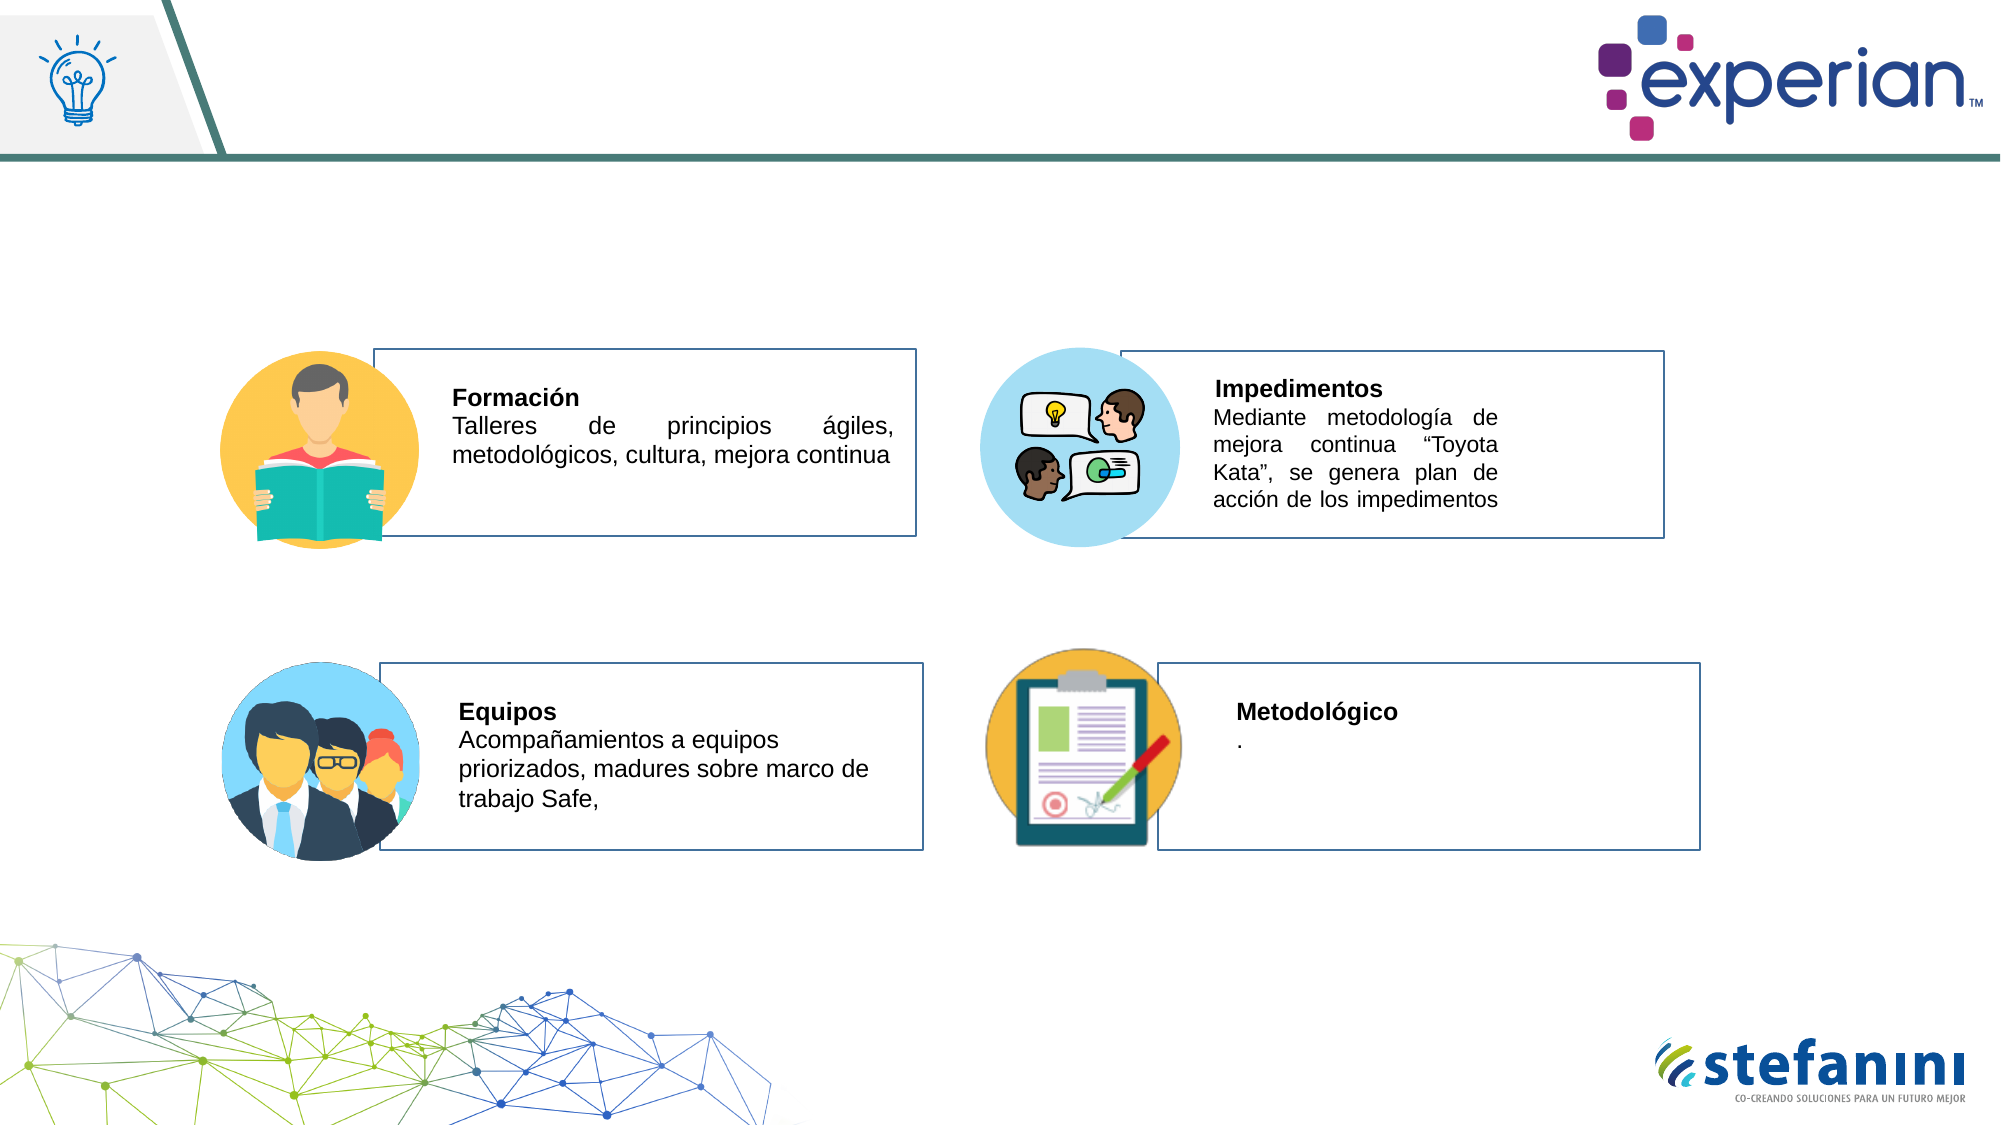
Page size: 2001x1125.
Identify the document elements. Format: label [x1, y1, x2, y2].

text_box [981, 644, 1701, 850]
text_box [220, 348, 917, 549]
picture [0, 566, 826, 1125]
picture [1596, 13, 1985, 143]
text_box [981, 348, 1664, 547]
text_box [221, 662, 923, 861]
